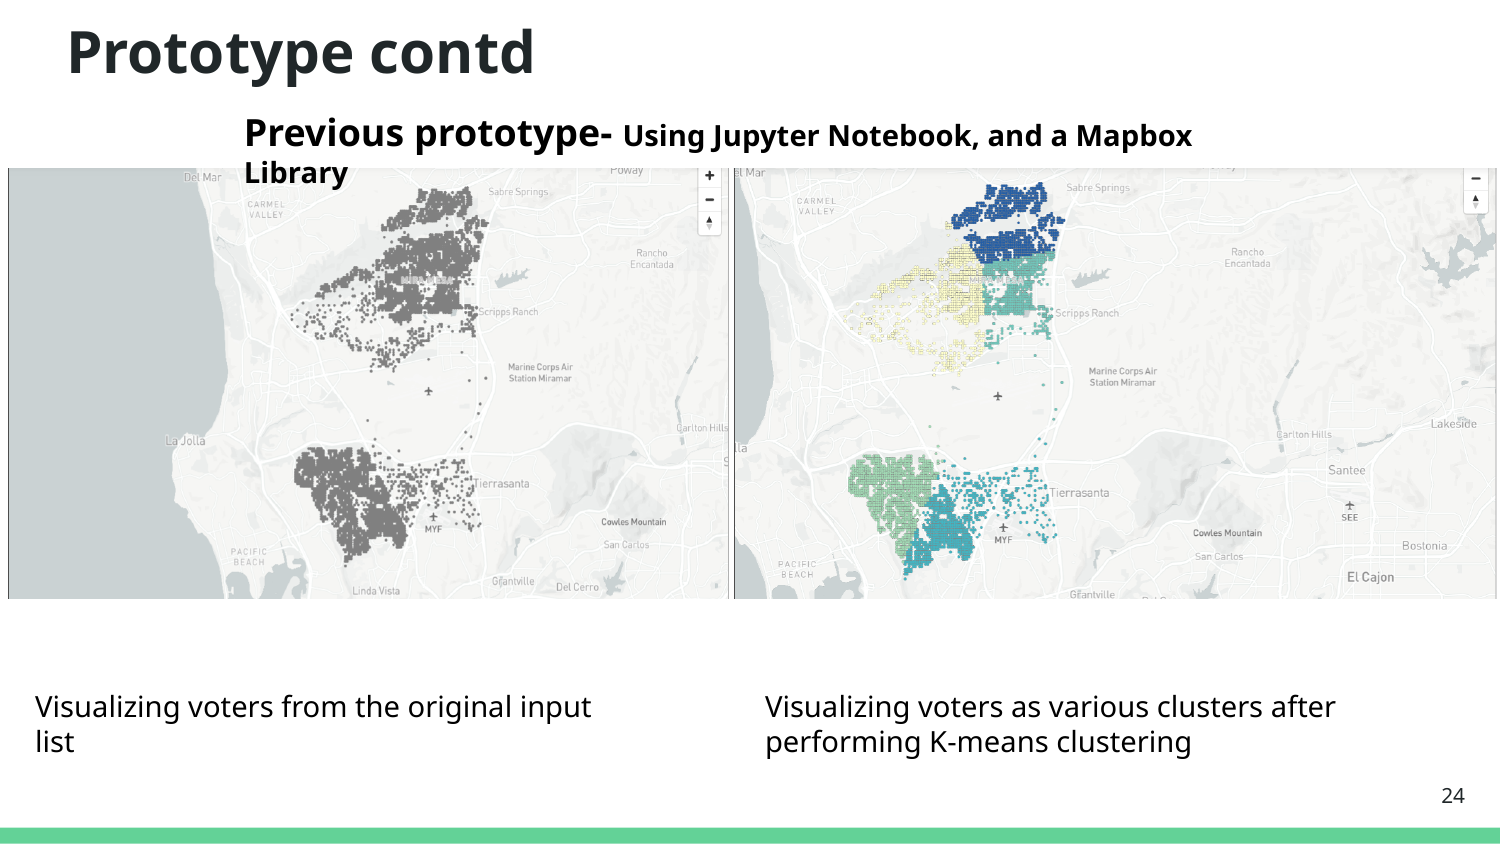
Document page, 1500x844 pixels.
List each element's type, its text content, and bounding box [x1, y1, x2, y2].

text_box Visualizing voters as various clusters after performing K-means clustering [750, 673, 1480, 765]
slide_number ‹#› [1389, 765, 1480, 830]
text_box Visualizing voters from the original input list [20, 673, 642, 725]
text_box Previous prototype- Using Jupyter Notebook, and a Mapbox Library [229, 93, 1240, 145]
picture [733, 168, 1497, 600]
title Prototype contd [51, 0, 1449, 94]
picture [8, 168, 730, 600]
